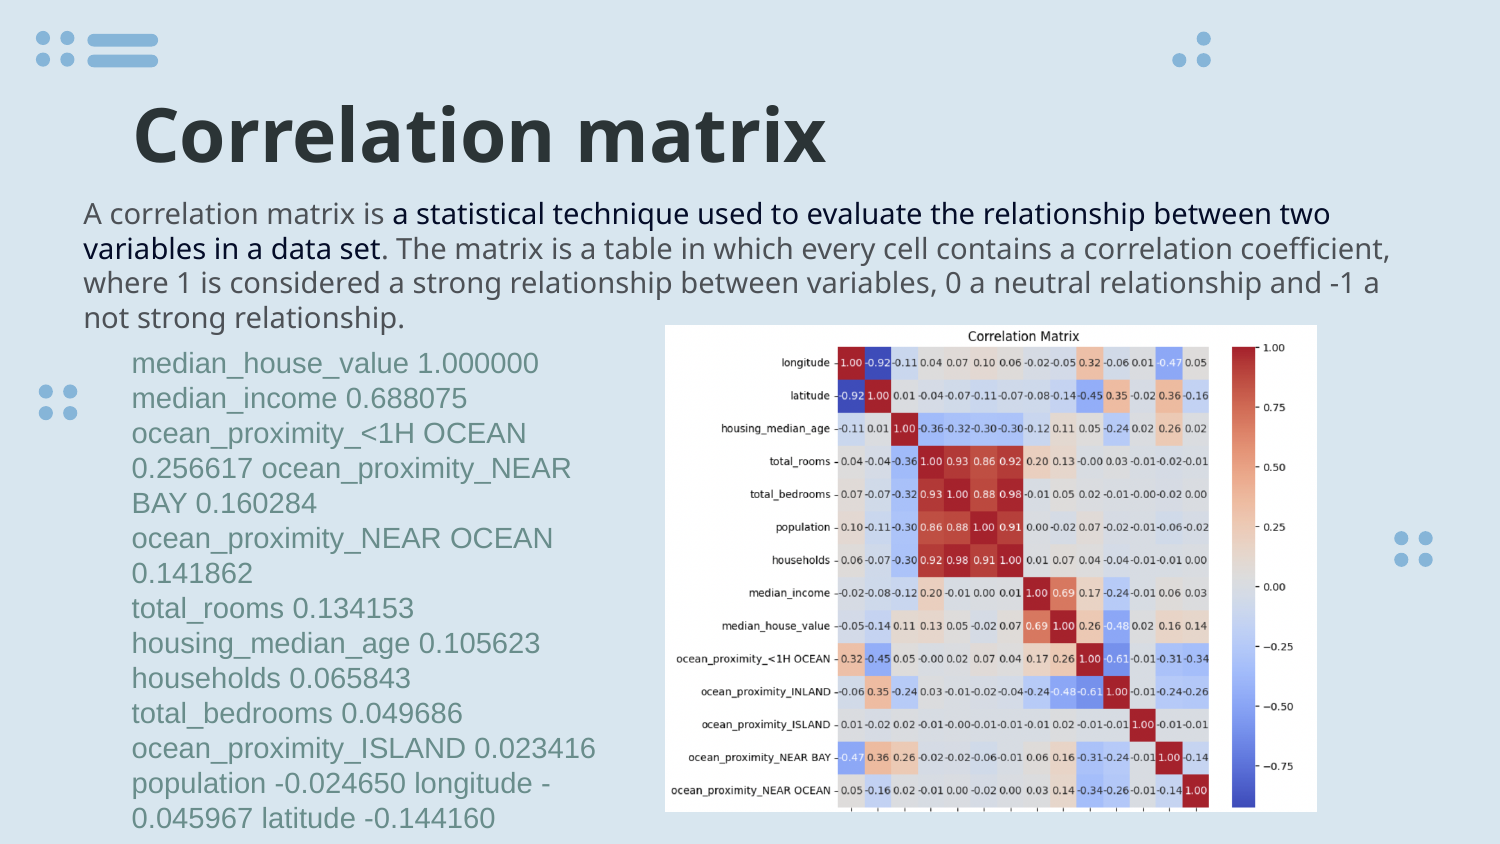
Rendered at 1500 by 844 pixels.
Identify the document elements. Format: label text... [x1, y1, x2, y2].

text_box median_house_value 1.000000 median_income 0.688075 ocean_proximity_<1H OCEAN 0.256617 ocean_proximity_NEAR BAY 0.160284 ocean_proximity_NEAR OCEAN 0.141862 total_rooms 0.134153 housing_median_age 0.105623 households 0.065843 total_bedrooms 0.049686 ocean_proximity_ISLAND 0.023416 population -0.024650 longitude -0.045967 latitude -0.144160 [116, 337, 632, 842]
text_box A correlation matrix is a statistical technique used to evaluate the relationship between two variables in a data set. The matrix is a table in which every cell contains a correlation coefficient, where 1 is considered a strong relationship between variables, 0 a neutral relationship and -1 a not strong relationship. [68, 187, 1432, 343]
picture [665, 325, 1317, 812]
title Correlation matrix [116, 72, 1383, 187]
